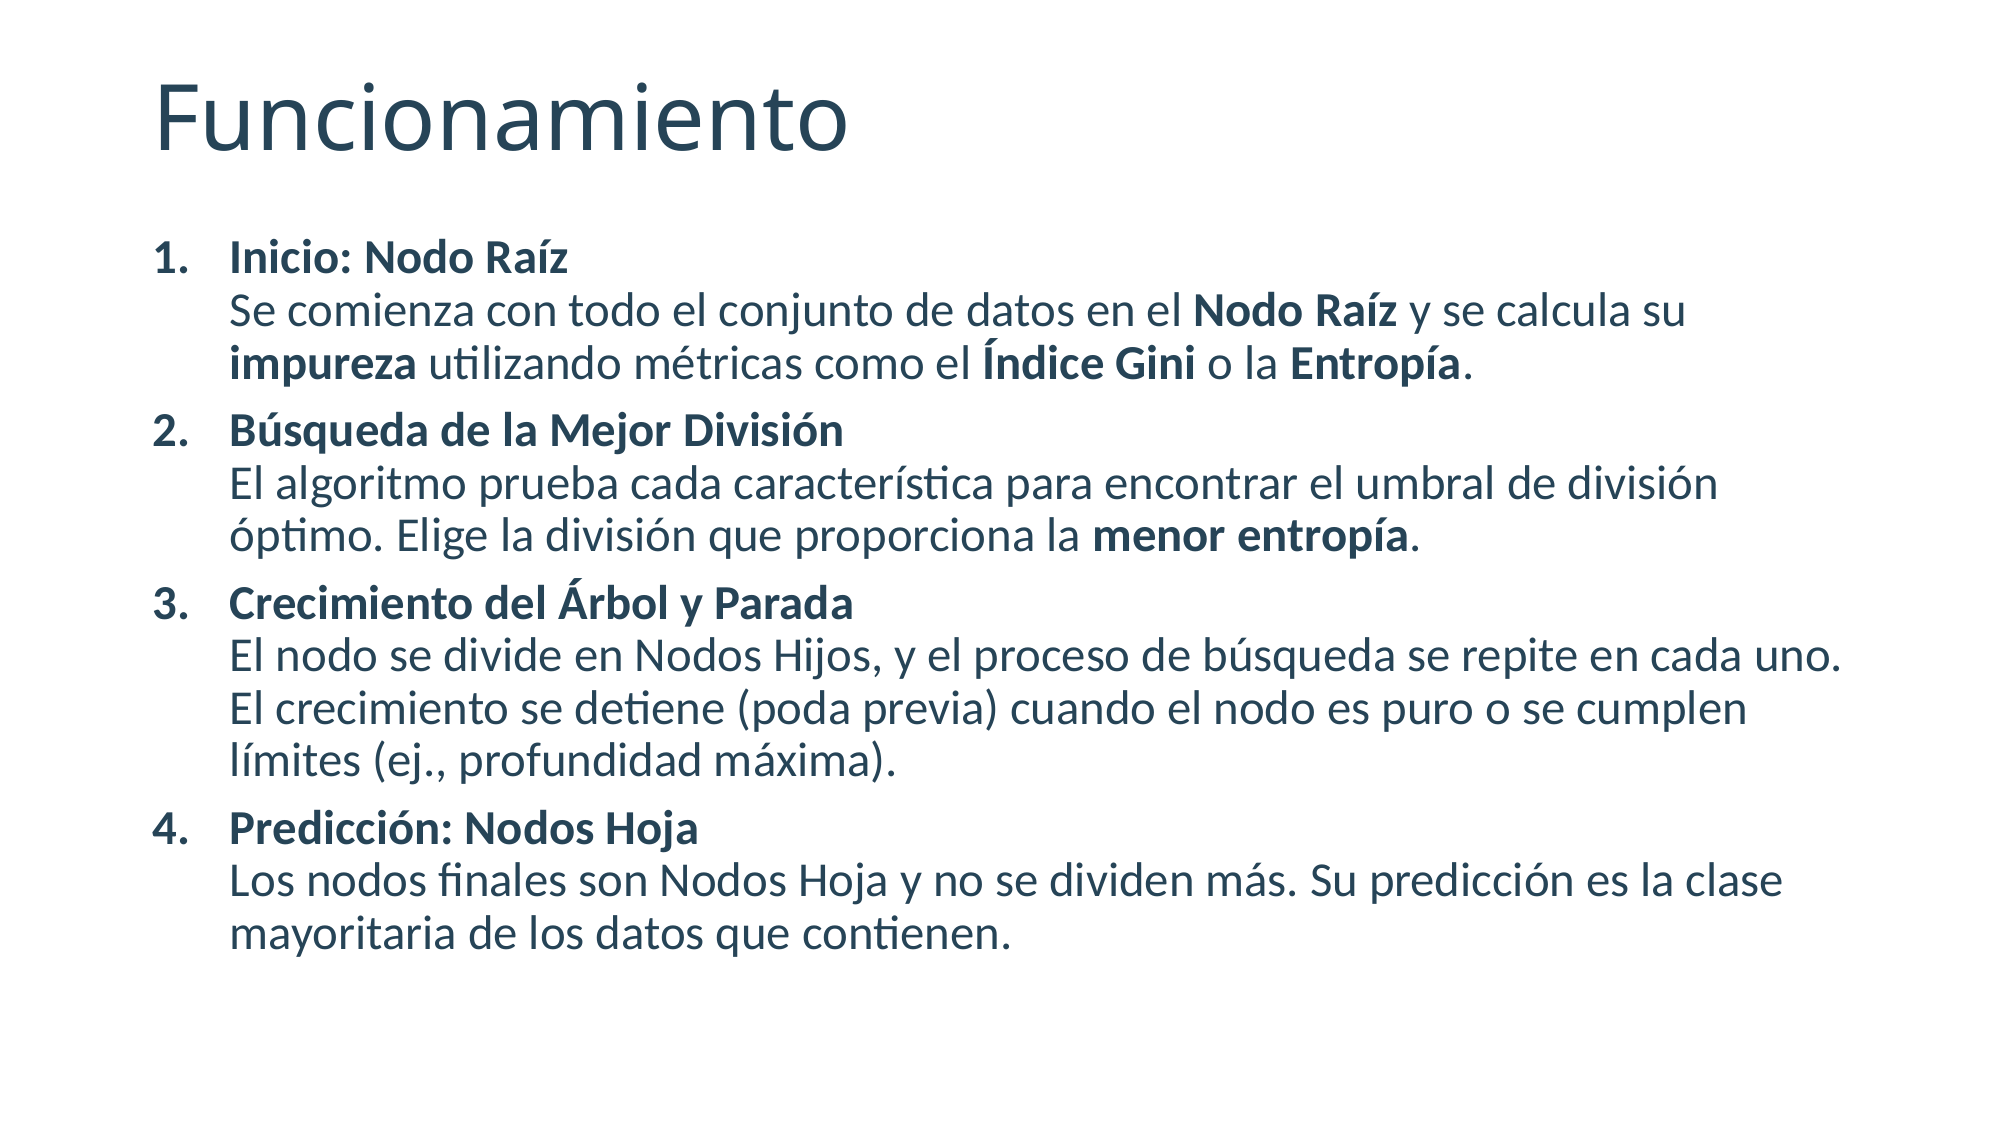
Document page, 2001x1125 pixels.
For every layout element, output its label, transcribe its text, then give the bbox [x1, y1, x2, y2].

list Inicio: Nodo Raíz Se comienza con todo el conjunto de datos en el Nodo Raíz y se calcula su impureza utilizando métricas como el Índice Gini o la Entropía. Búsqueda de la Mejor División El algoritmo prueba cada característica para encontrar el umbral de división óptimo. Elige la división que proporciona la menor entropía. Crecimiento del Árbol y Parada El nodo se divide en Nodos Hijos, y el proceso de búsqueda se repite en cada uno. El crecimiento se detiene (poda previa) cuando el nodo es puro o se cumplen límites (ej., profundidad máxima). Predicción: Nodos Hoja Los nodos finales son Nodos Hoja y no se dividen más. Su predicción es la clase mayoritaria de los datos que contienen. [137, 224, 1863, 1014]
title Funcionamiento [137, 59, 1863, 182]
